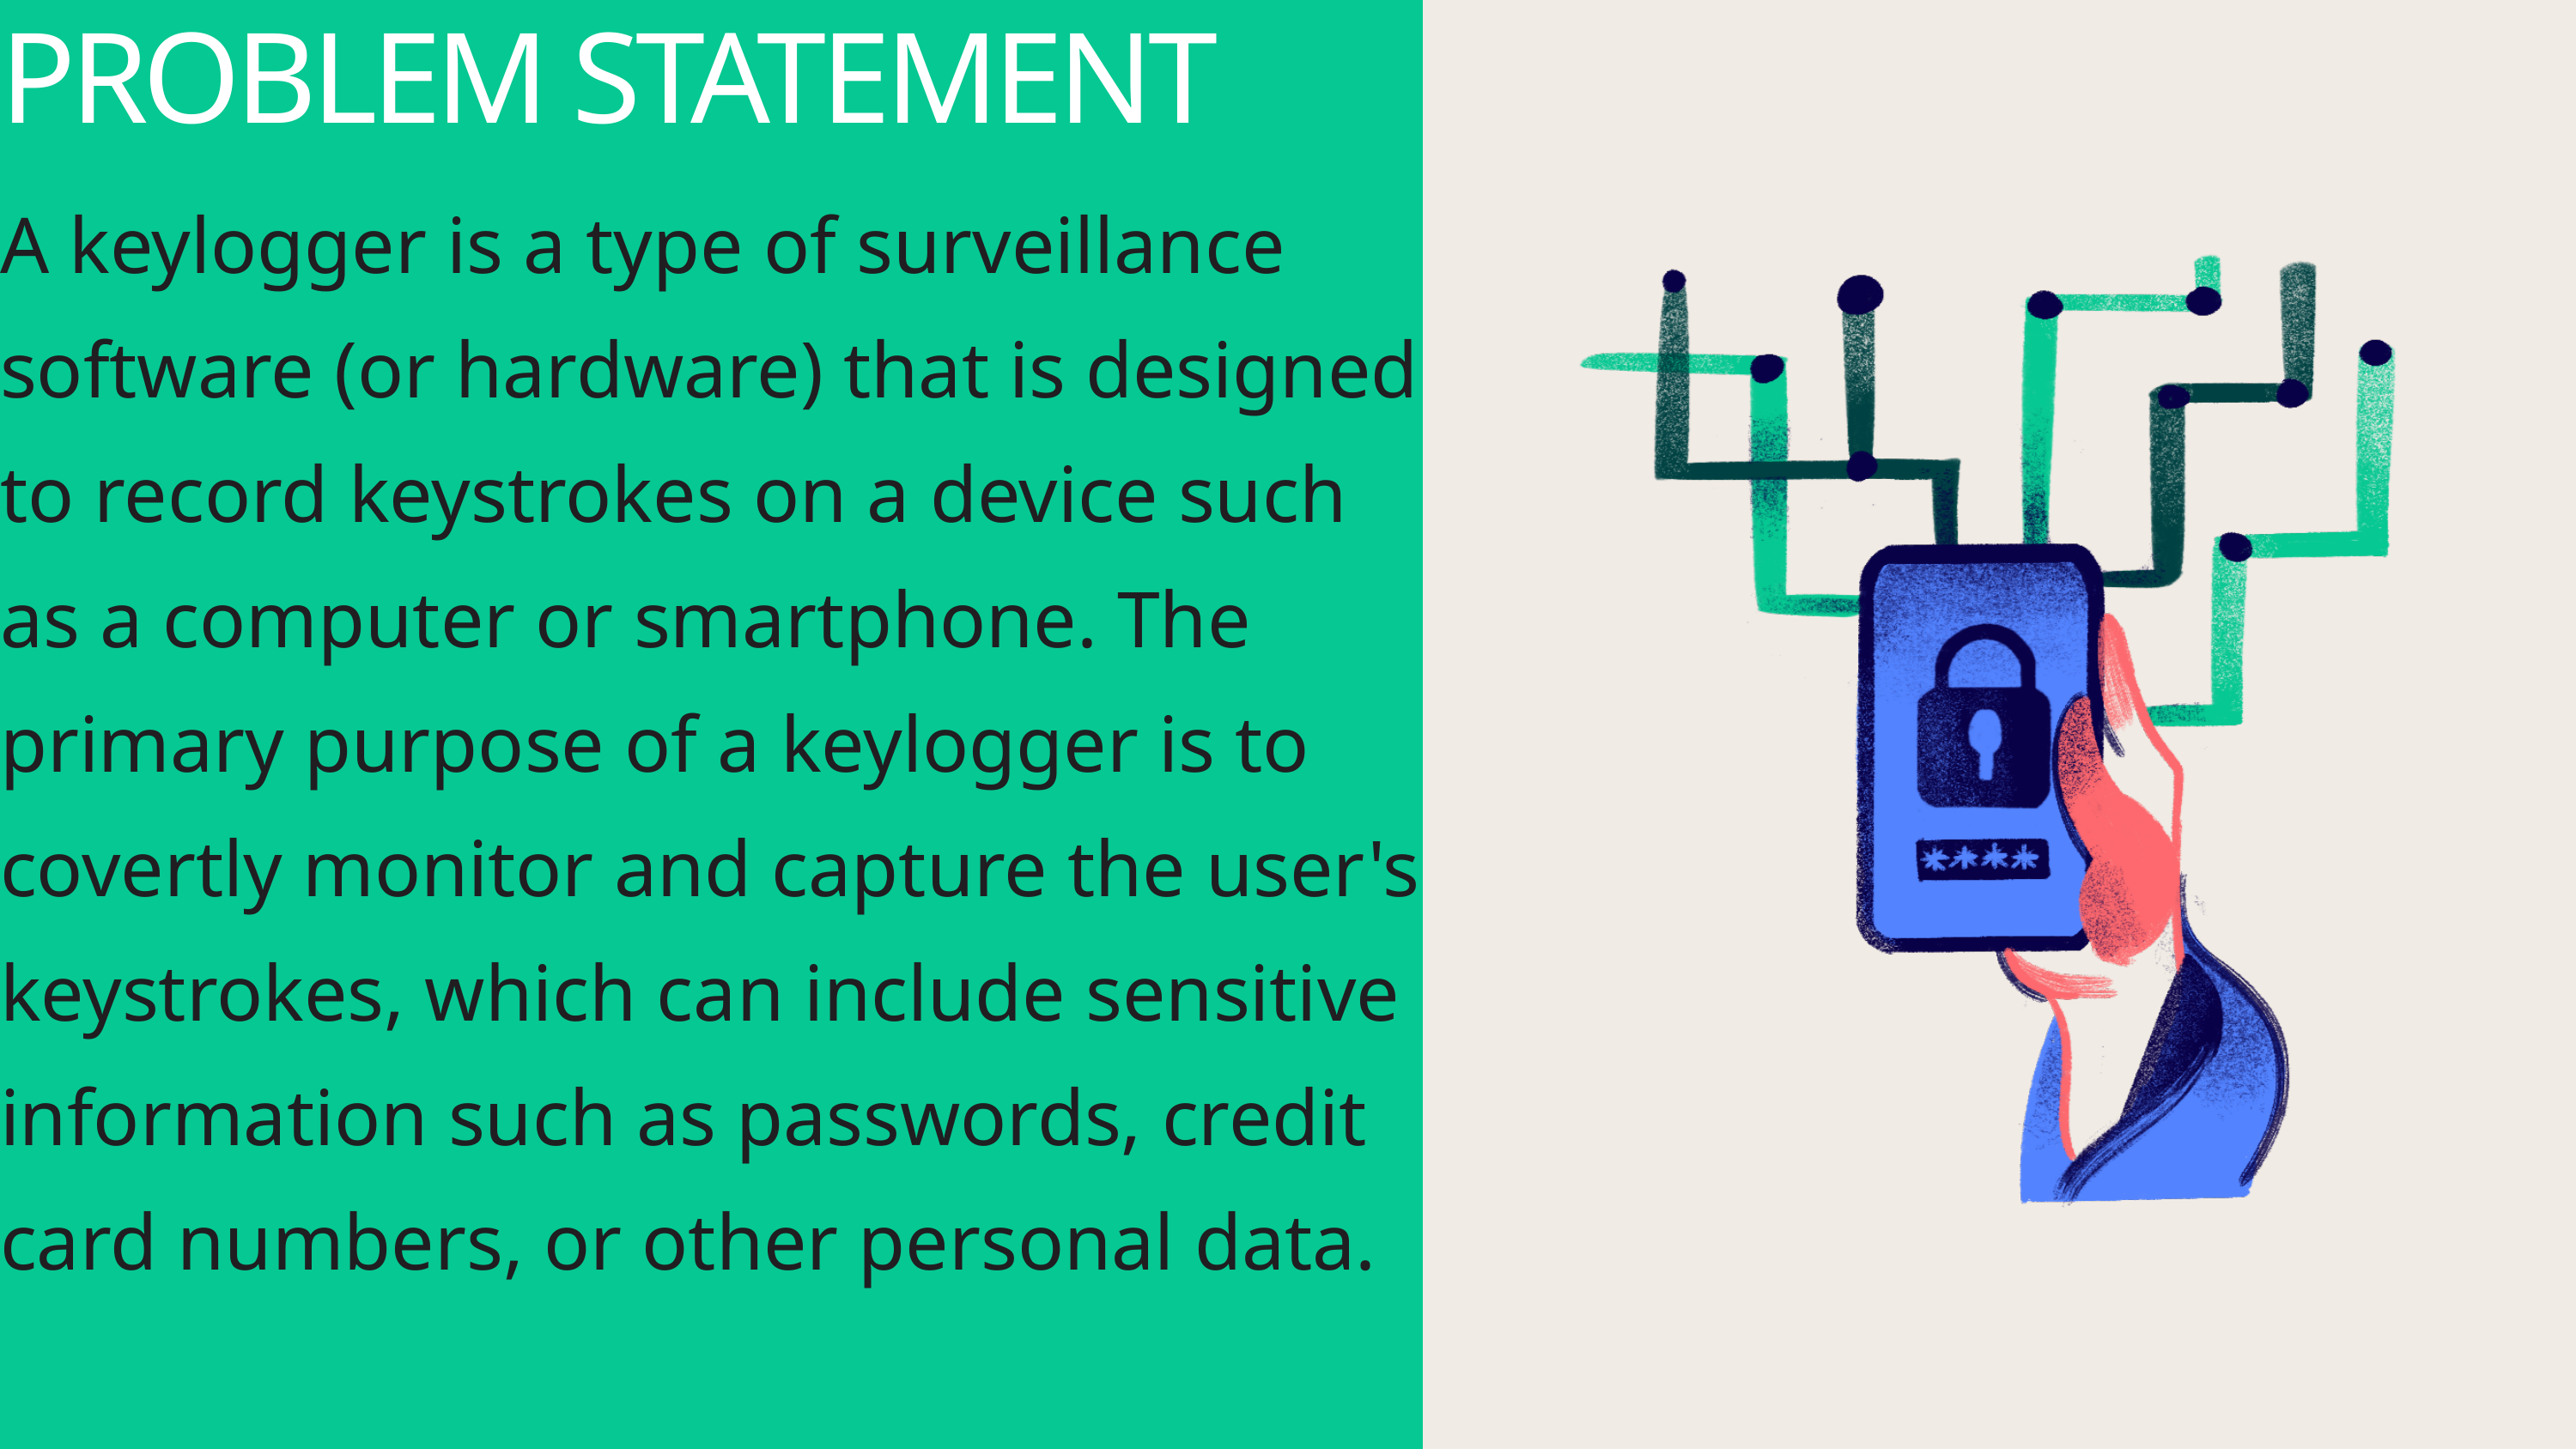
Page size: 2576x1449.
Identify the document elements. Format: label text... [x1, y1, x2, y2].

text_box PROBLEM STATEMENT [0, 5, 1353, 149]
text_box A keylogger is a type of surveillance software (or hardware) that is designed to record keystrokes on a device such as a computer or smartphone. The primary purpose of a keylogger is to covertly monitor and capture the user's keystrokes, which can include sensitive information such as passwords, credit card numbers, or other personal data. [0, 164, 1418, 1286]
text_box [1422, 0, 2576, 1449]
